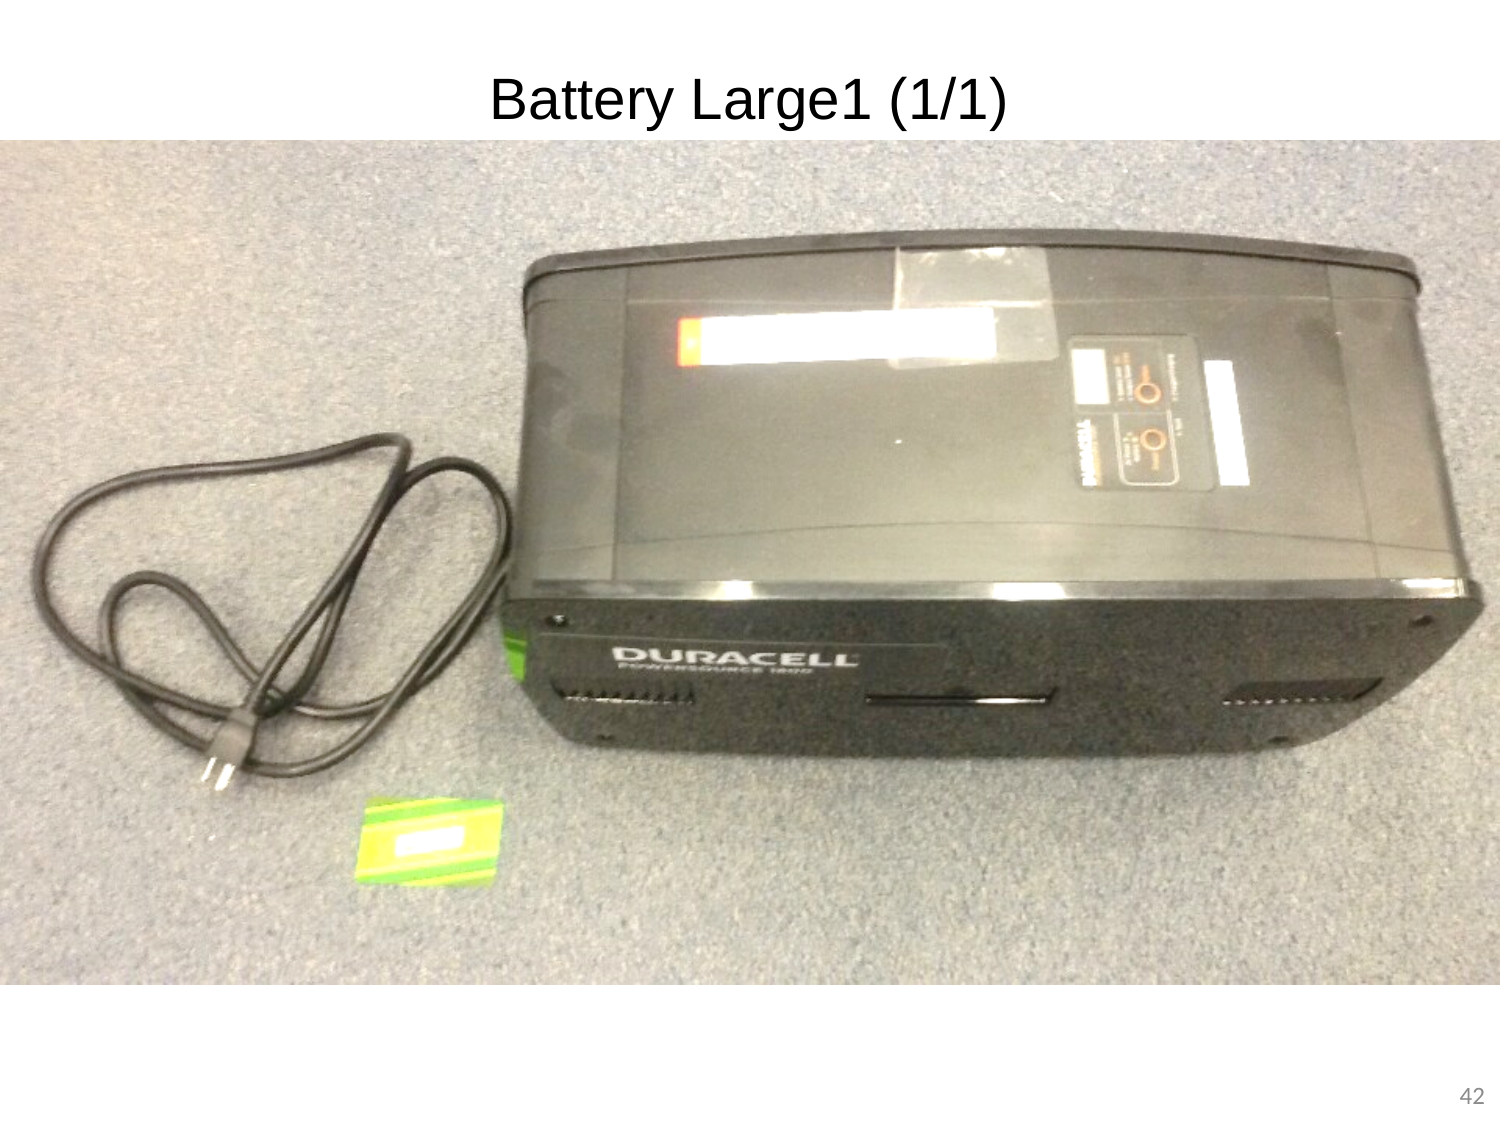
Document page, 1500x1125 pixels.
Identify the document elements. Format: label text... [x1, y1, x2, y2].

picture [0, 140, 1500, 985]
title Battery Large1 (1/1) [103, 59, 1397, 140]
slide_number 42 [1162, 1065, 1500, 1125]
